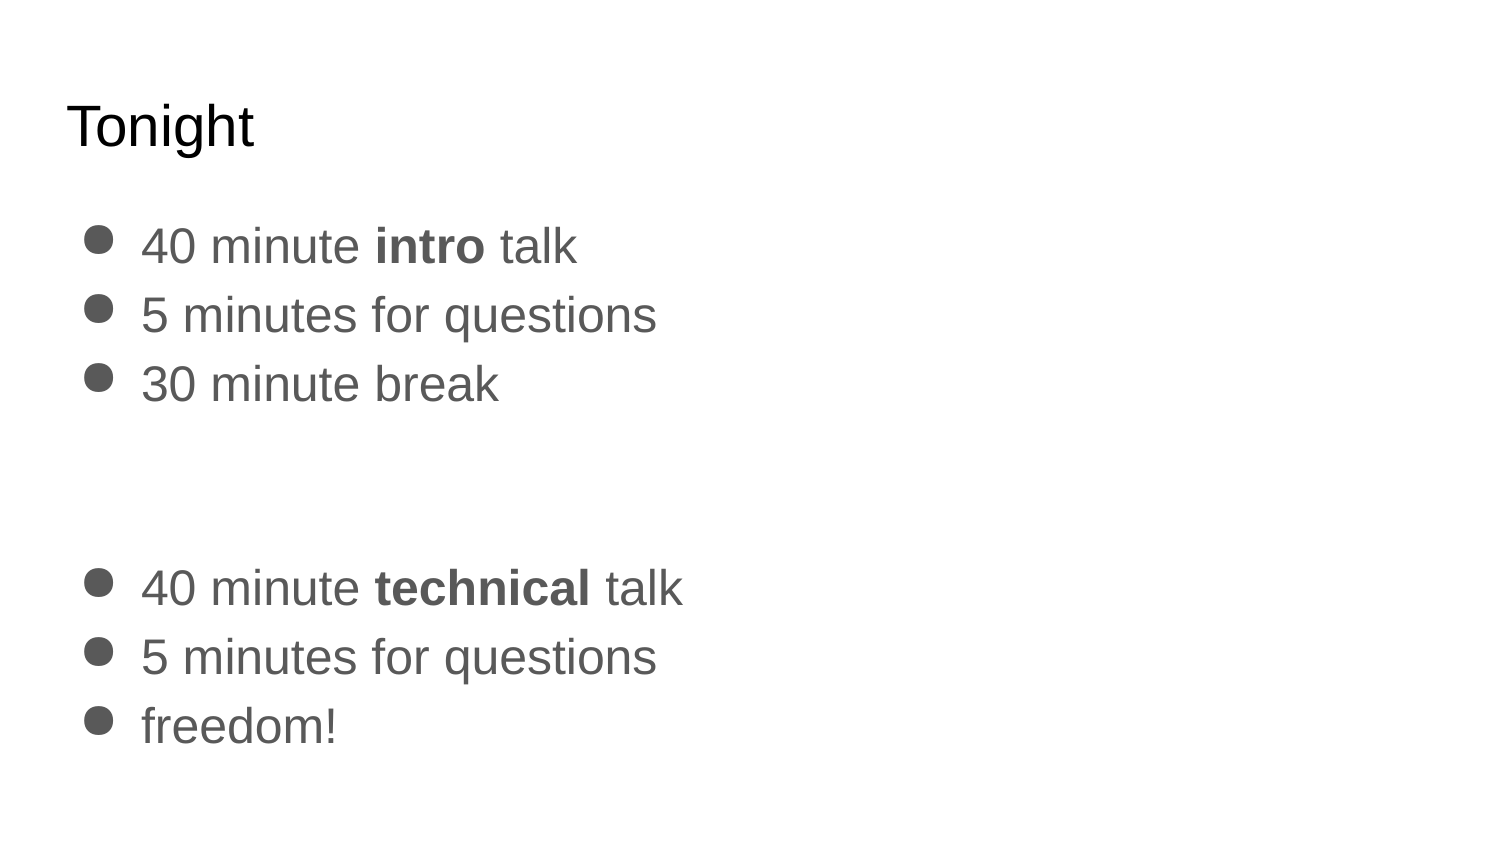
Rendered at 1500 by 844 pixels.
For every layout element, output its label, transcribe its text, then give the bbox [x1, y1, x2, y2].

list 40 minute intro talk 5 minutes for questions 30 minute break 40 minute technical talk 5 minutes for questions freedom! [51, 189, 1449, 750]
title Tonight [51, 72, 1449, 167]
